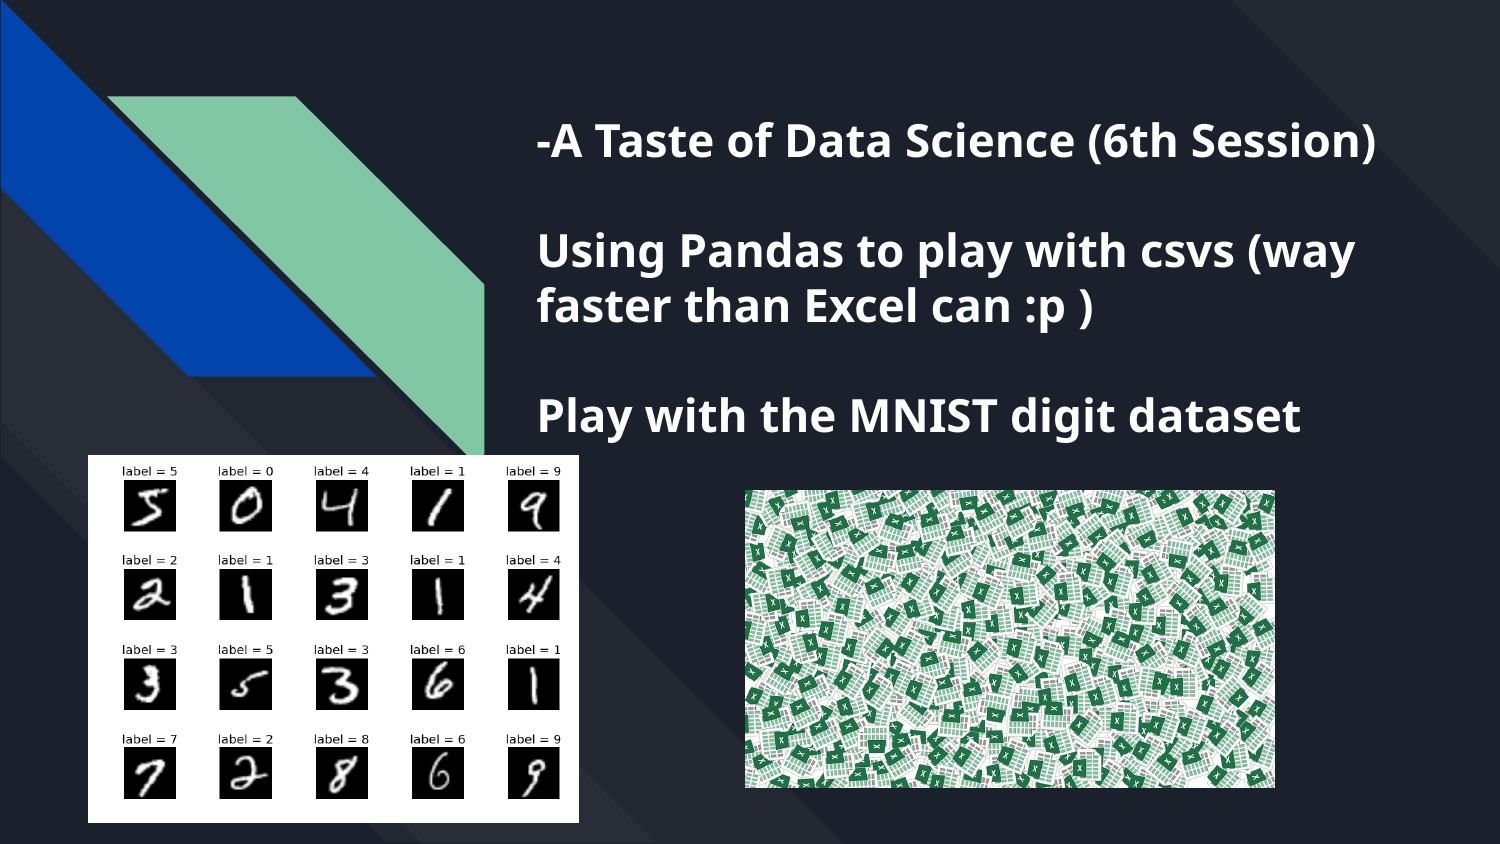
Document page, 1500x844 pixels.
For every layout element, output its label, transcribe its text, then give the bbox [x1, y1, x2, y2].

text_box -A Taste of Data Science (6th Session) Using Pandas to play with csvs (way faster than Excel can :p ) Play with the MNIST digit dataset [521, 104, 1465, 449]
picture [88, 455, 579, 823]
picture [745, 489, 1275, 788]
